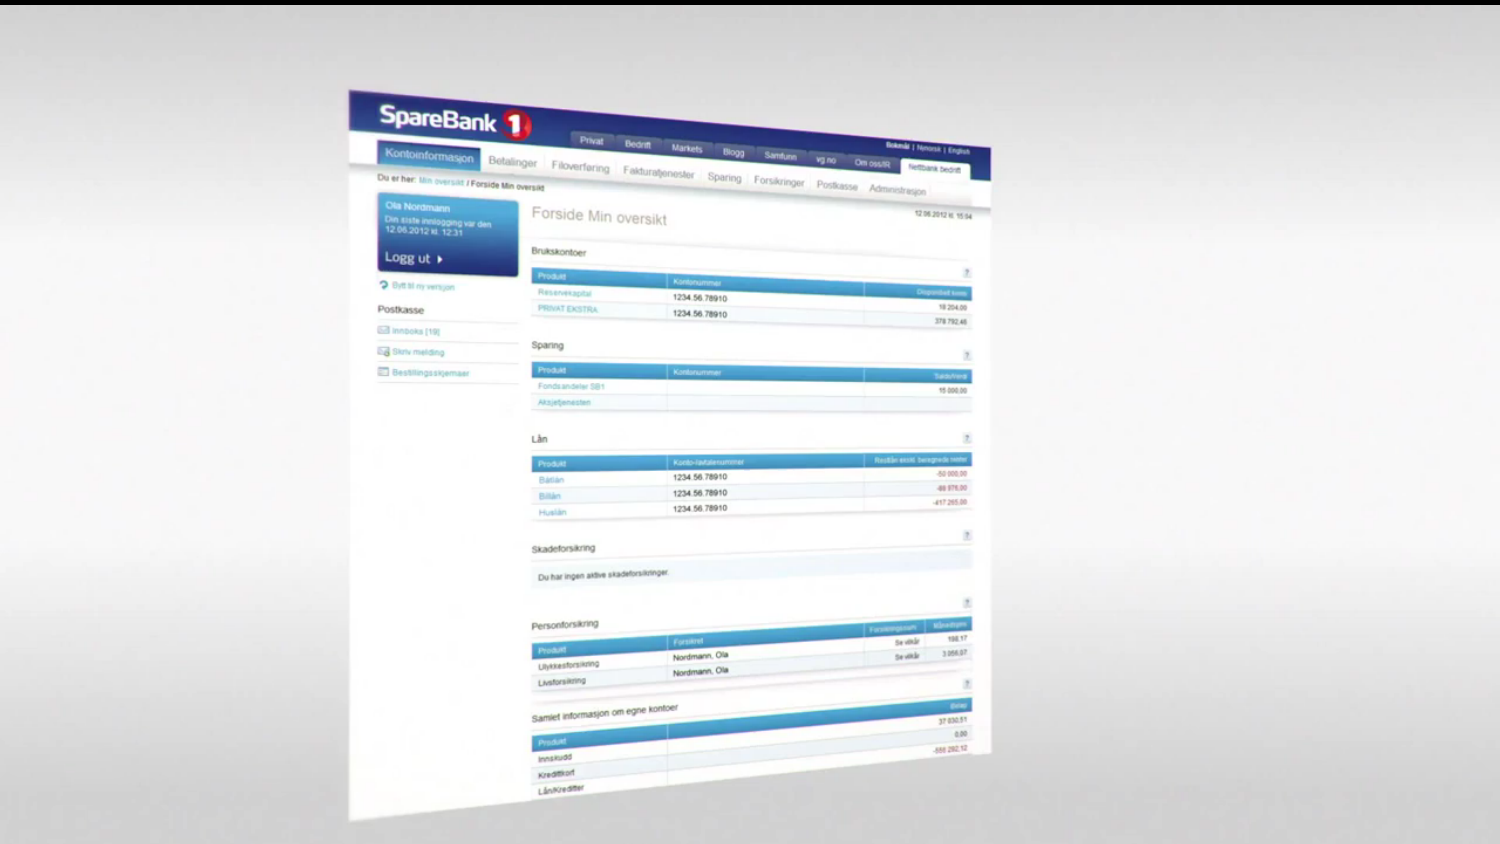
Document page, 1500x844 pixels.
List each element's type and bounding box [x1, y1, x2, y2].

text_box [0, 4, 1500, 844]
